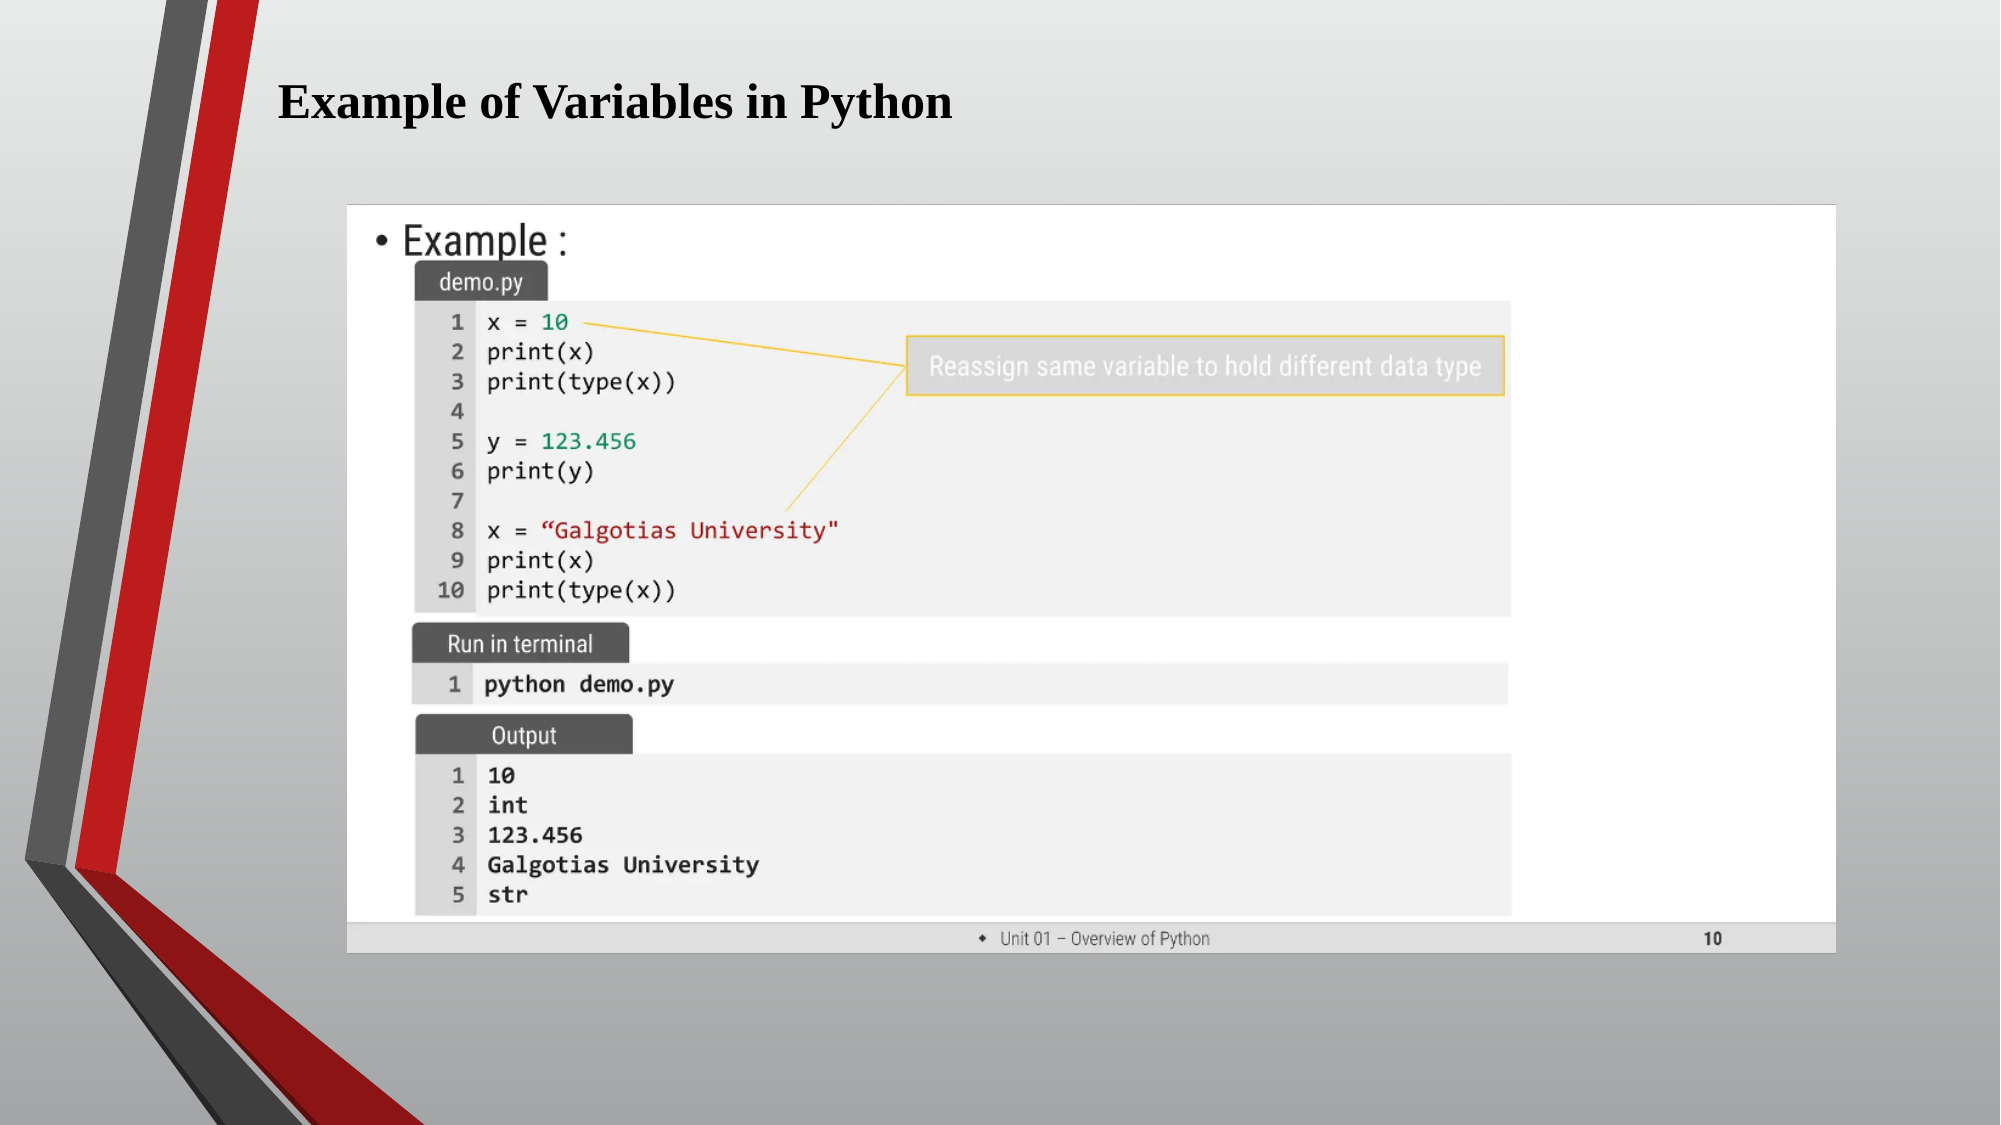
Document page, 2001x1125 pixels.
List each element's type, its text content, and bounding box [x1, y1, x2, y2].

text_box Example of Variables in Python [262, 61, 1545, 137]
picture [347, 115, 1836, 955]
